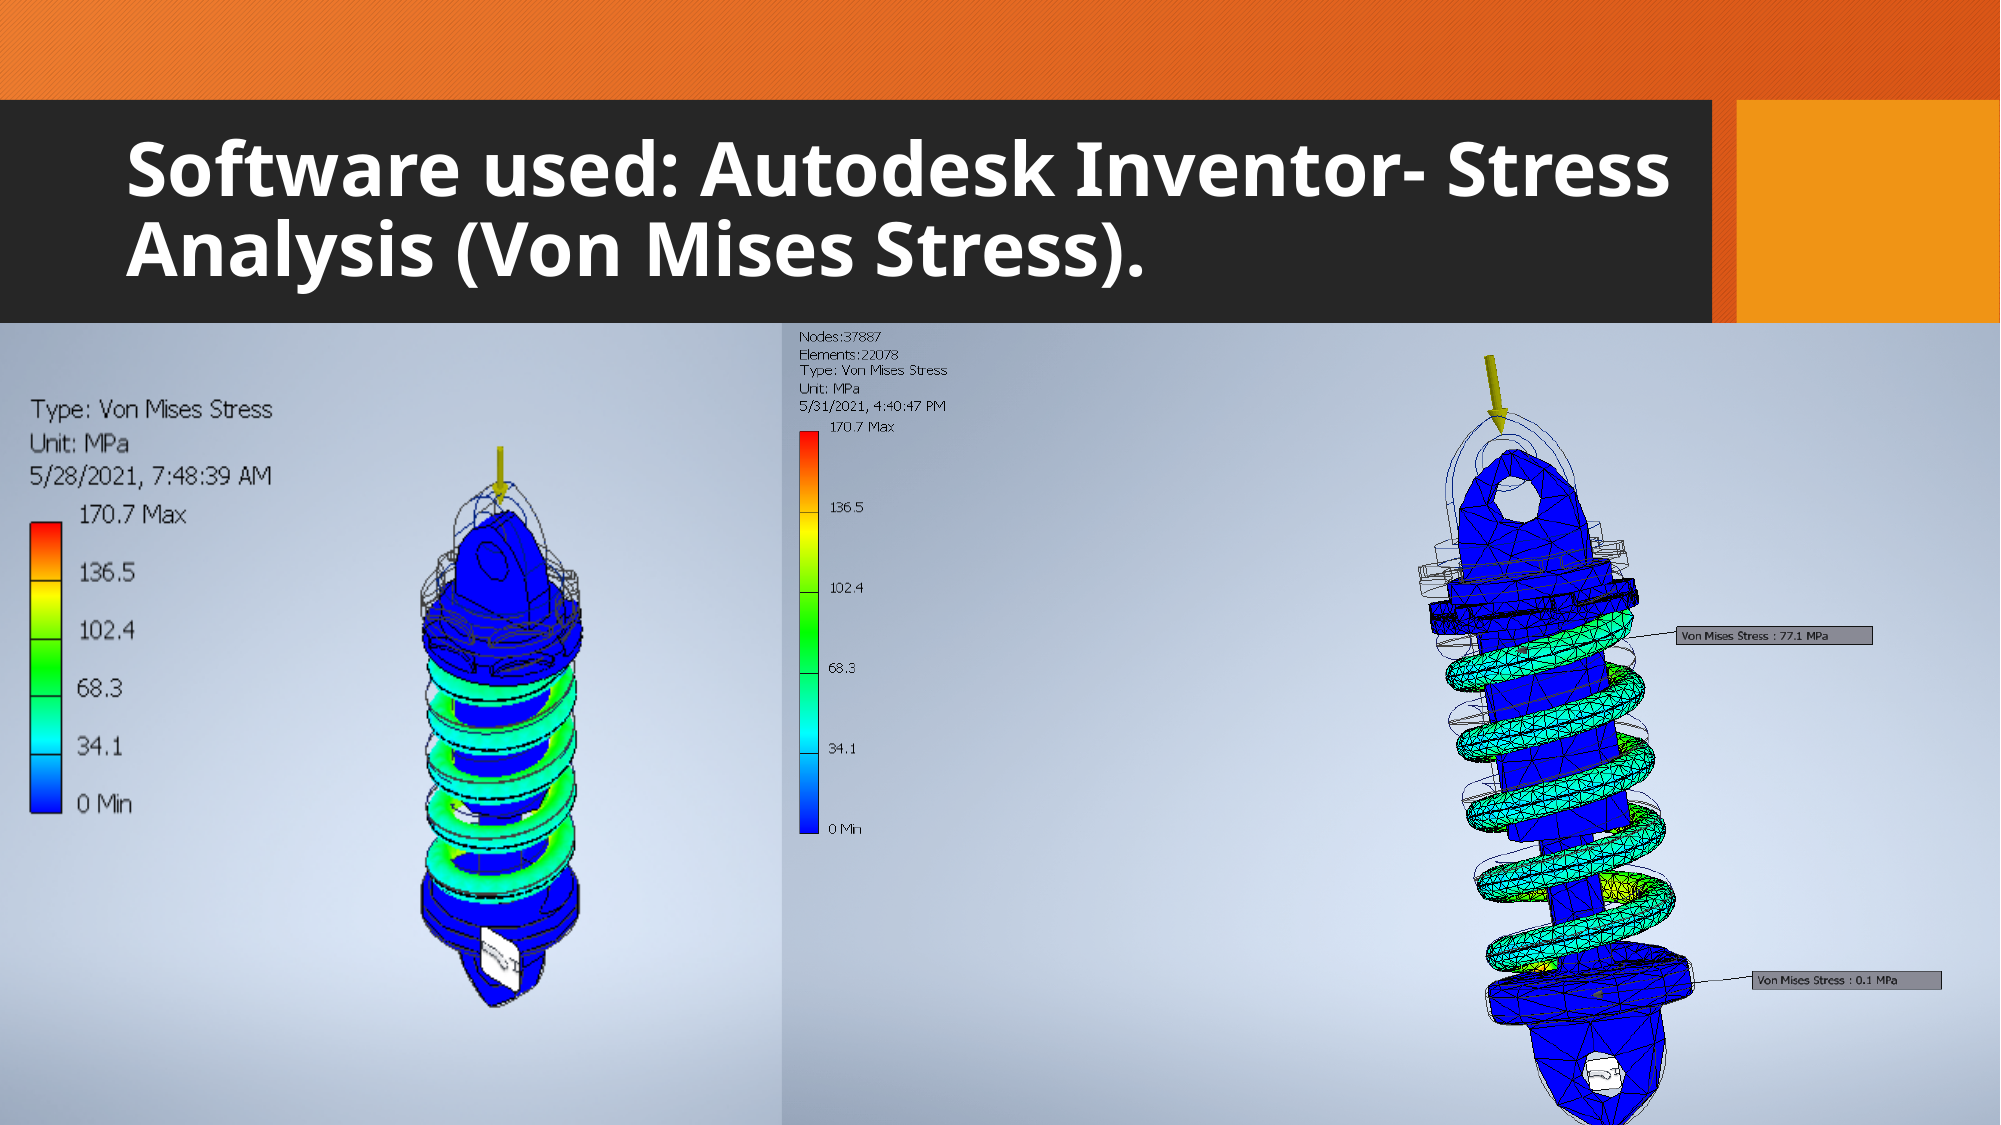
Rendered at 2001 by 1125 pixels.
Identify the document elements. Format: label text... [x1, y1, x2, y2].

title Software used: Autodesk Inventor- Stress Analysis (Von Mises Stress). [111, 123, 1689, 301]
picture [0, 323, 2000, 1125]
